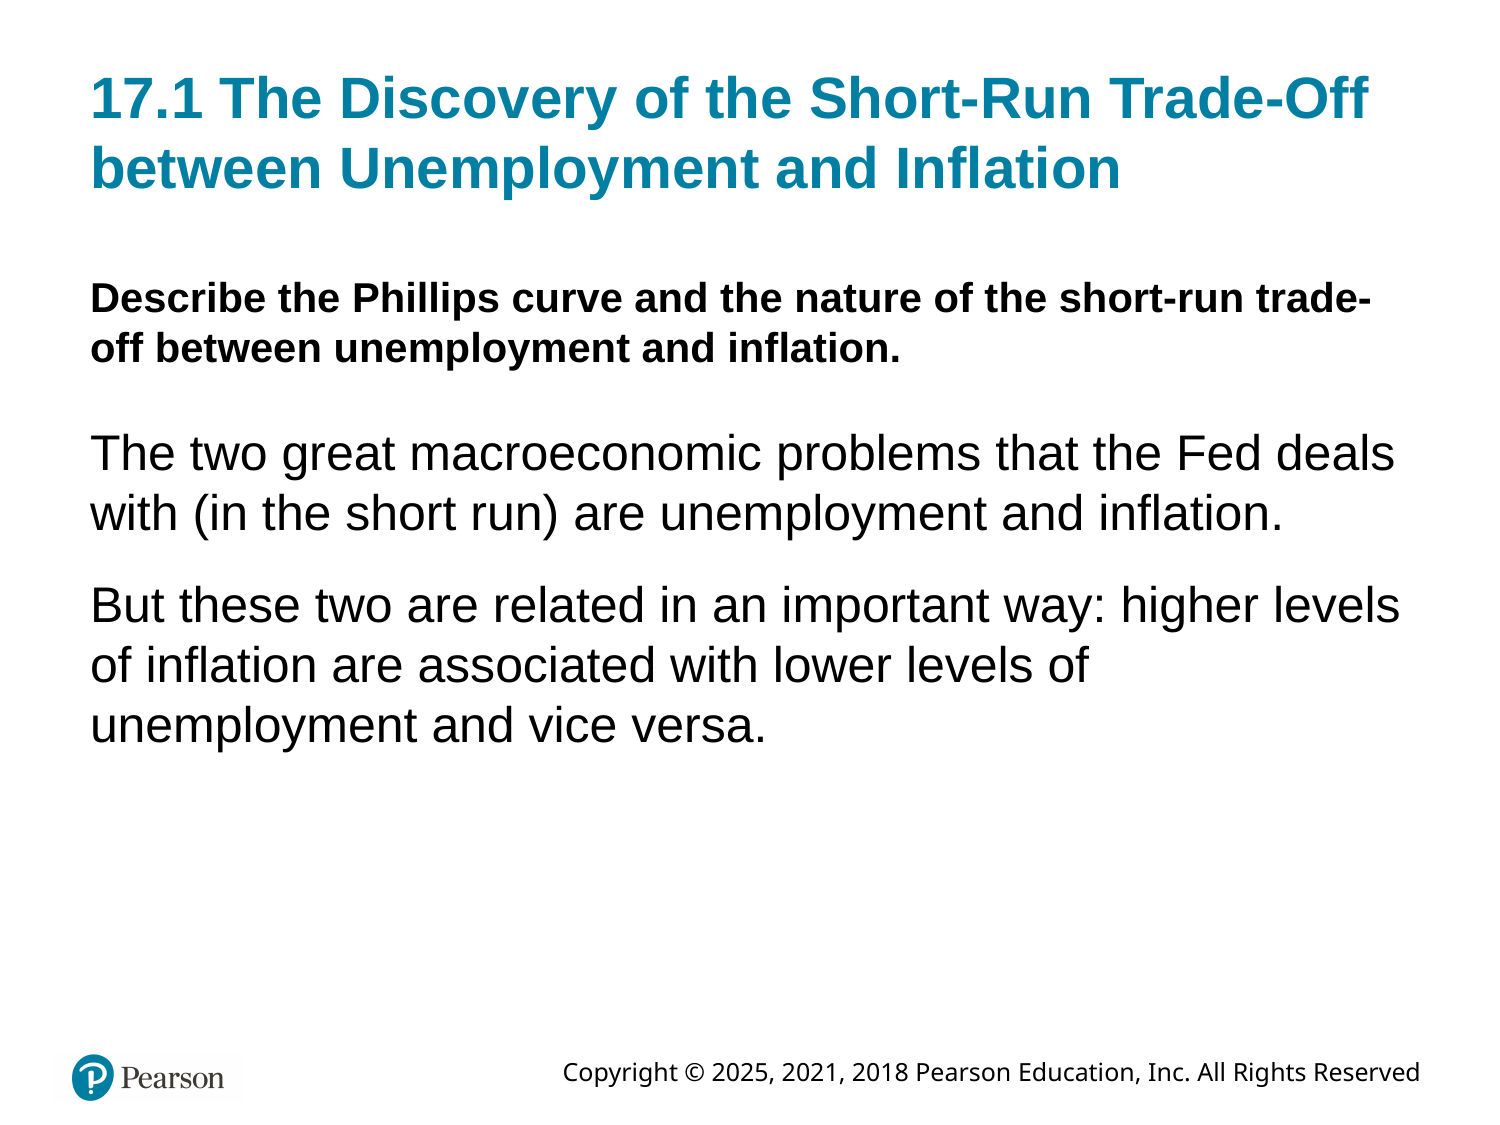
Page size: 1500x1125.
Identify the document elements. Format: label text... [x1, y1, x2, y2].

list Describe the Phillips curve and the nature of the short-run trade-off between unemployment and inflation. [75, 255, 1425, 382]
list The two great macroeconomic problems that the Fed deals with (in the short run) are unemployment and inflation. But these two are related in an important way: higher levels of inflation are associated with lower levels of unemployment and vice versa. [75, 405, 1425, 843]
title 17.1 The Discovery of the Short-Run Trade-Off between Unemployment and Inflation [75, 35, 1425, 216]
picture [51, 1053, 245, 1102]
